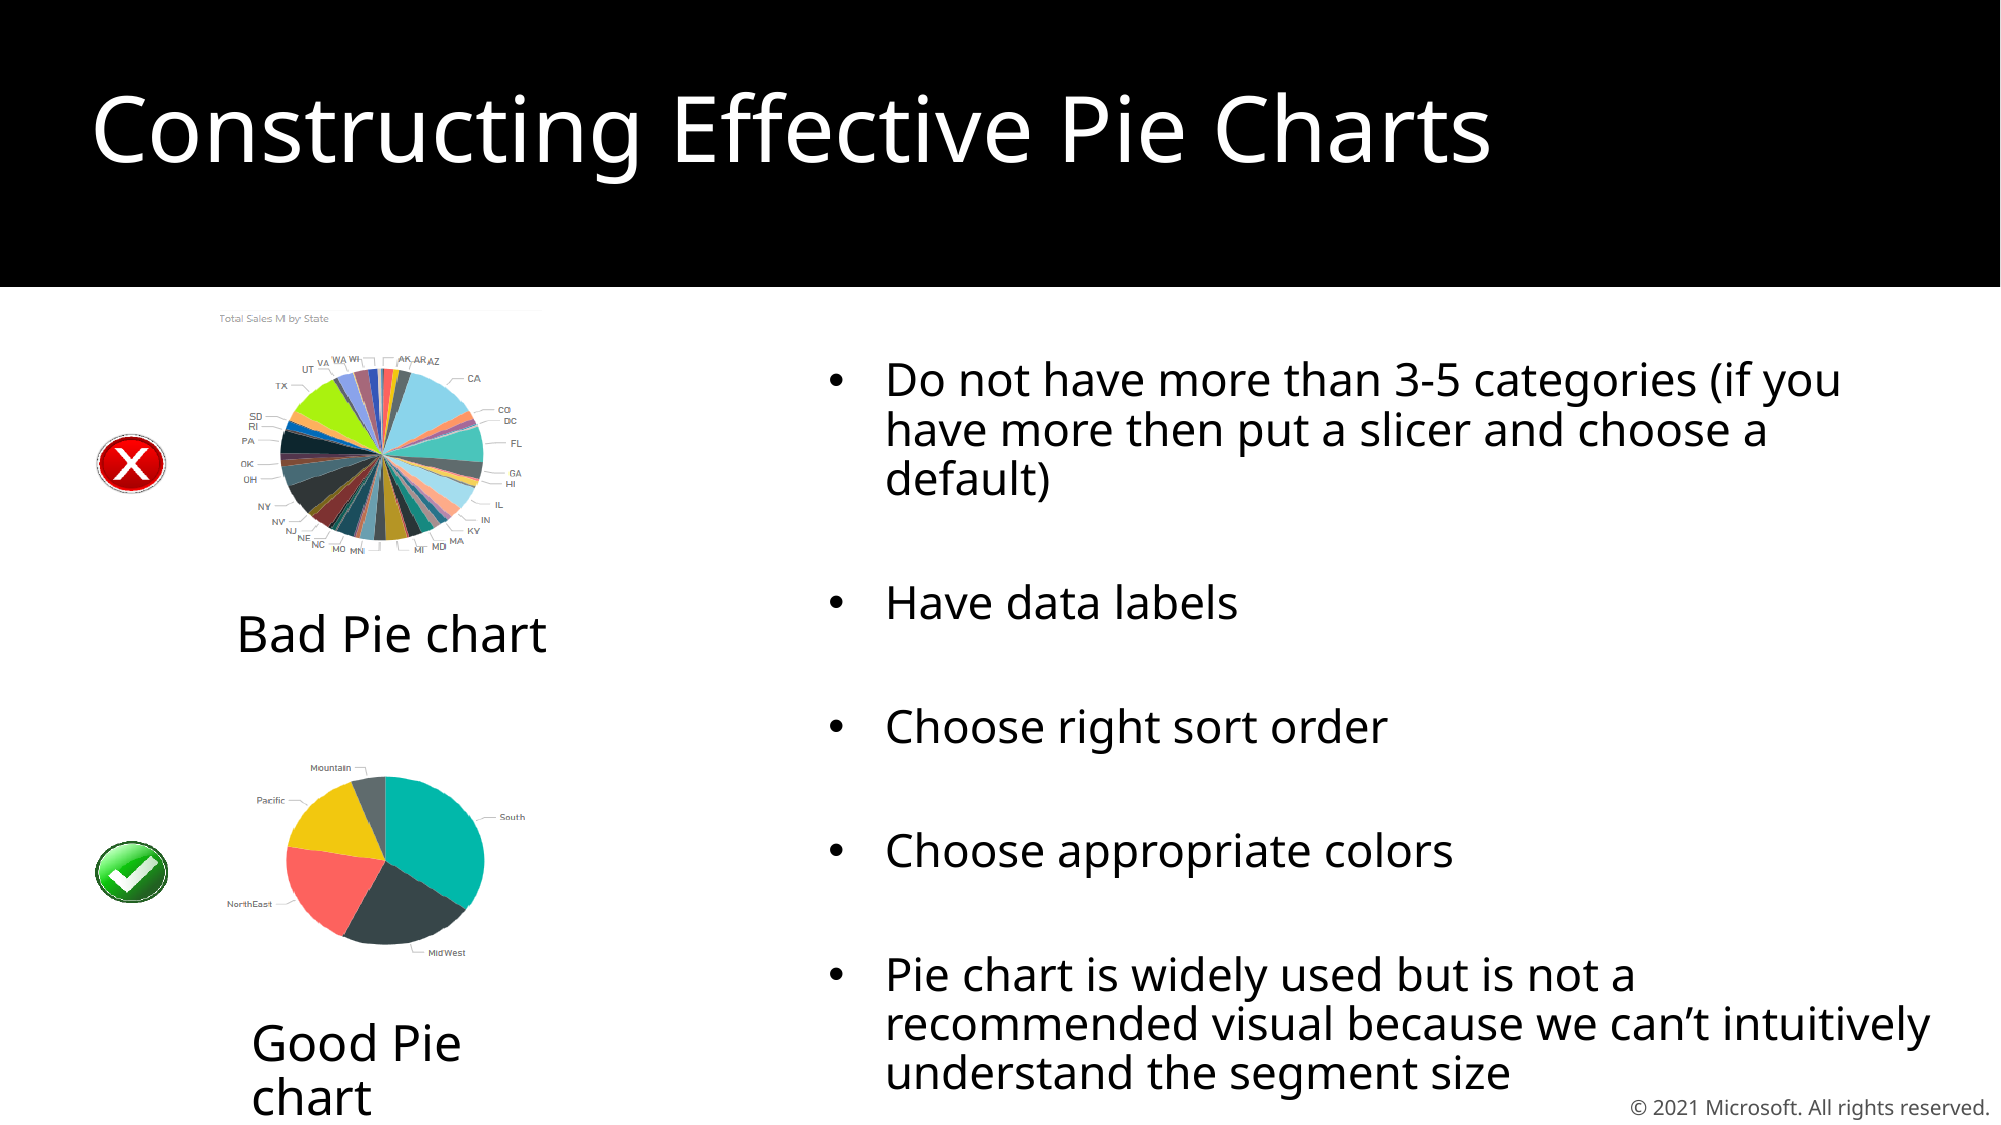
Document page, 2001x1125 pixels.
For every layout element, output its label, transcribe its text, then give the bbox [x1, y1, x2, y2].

text_box Good Pie chart [220, 994, 622, 1125]
picture [220, 310, 542, 587]
text_box Do not have more than 3-5 categories (if you have more then put a slicer and choose a default) Have data labels Choose right sort order Choose appropriate colors Pie chart is widely used but is not a recommended visual because we can’t intuitively understand the segment size [798, 333, 1962, 1124]
text_box Bad Pie chart [206, 585, 580, 688]
picture [95, 841, 168, 903]
picture [94, 432, 168, 495]
text_box © 2021 Microsoft. All rights reserved. [1587, 1088, 2000, 1125]
picture [220, 742, 544, 974]
title Constructing Effective Pie Charts [75, 63, 1919, 178]
